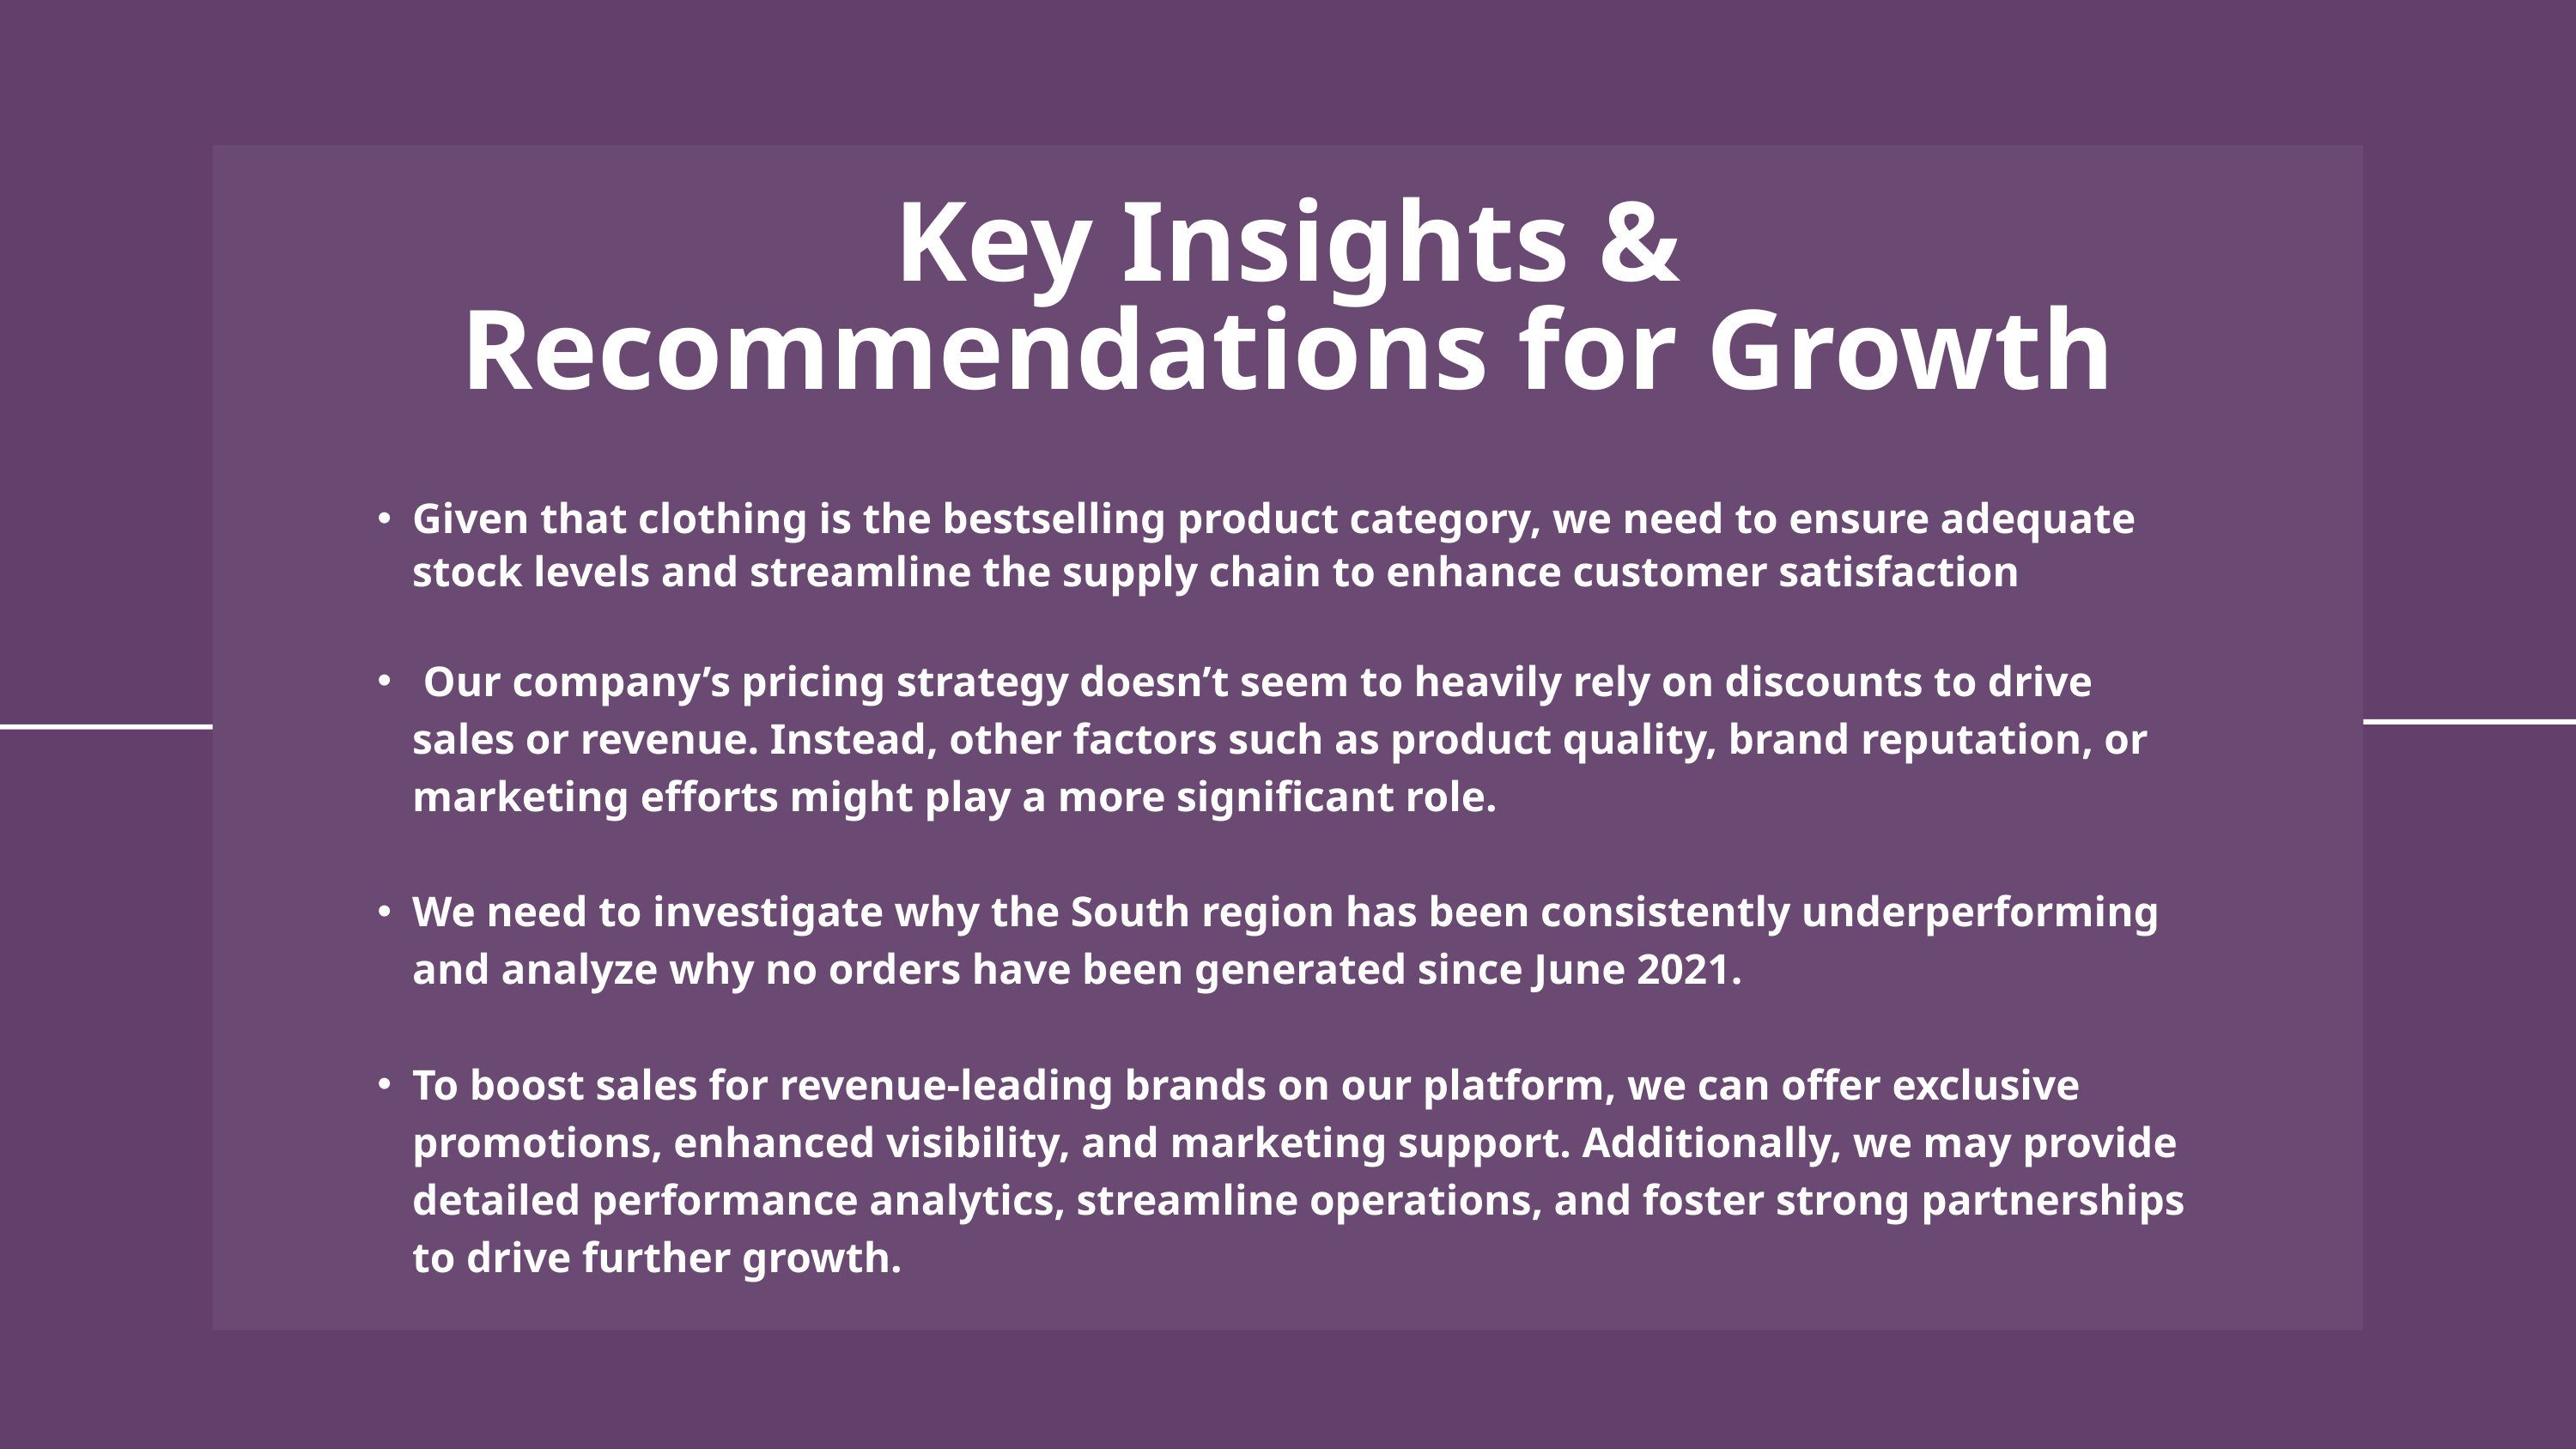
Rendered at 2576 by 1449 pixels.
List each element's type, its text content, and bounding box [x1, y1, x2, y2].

text_box Key Insights & Recommendations for Growth [428, 195, 2148, 411]
text_box Given that clothing is the bestselling product category, we need to ensure adequate stock levels and streamline the supply chain to enhance customer satisfaction Our company’s pricing strategy doesn’t seem to heavily rely on discounts to drive sales or revenue. Instead, other factors such as product quality, brand reputation, or marketing efforts might play a more significant role. We need to investigate why the South region has been consistently underperforming and analyze why no orders have been generated since June 2021. To boost sales for revenue-leading brands on our platform, we can offer exclusive promotions, enhanced visibility, and marketing support. Additionally, we may provide detailed performance analytics, streamline operations, and foster strong partnerships to drive further growth. [342, 489, 2199, 1281]
text_box [212, 144, 2364, 1331]
text_box [2363, 718, 2576, 724]
text_box [0, 724, 213, 730]
